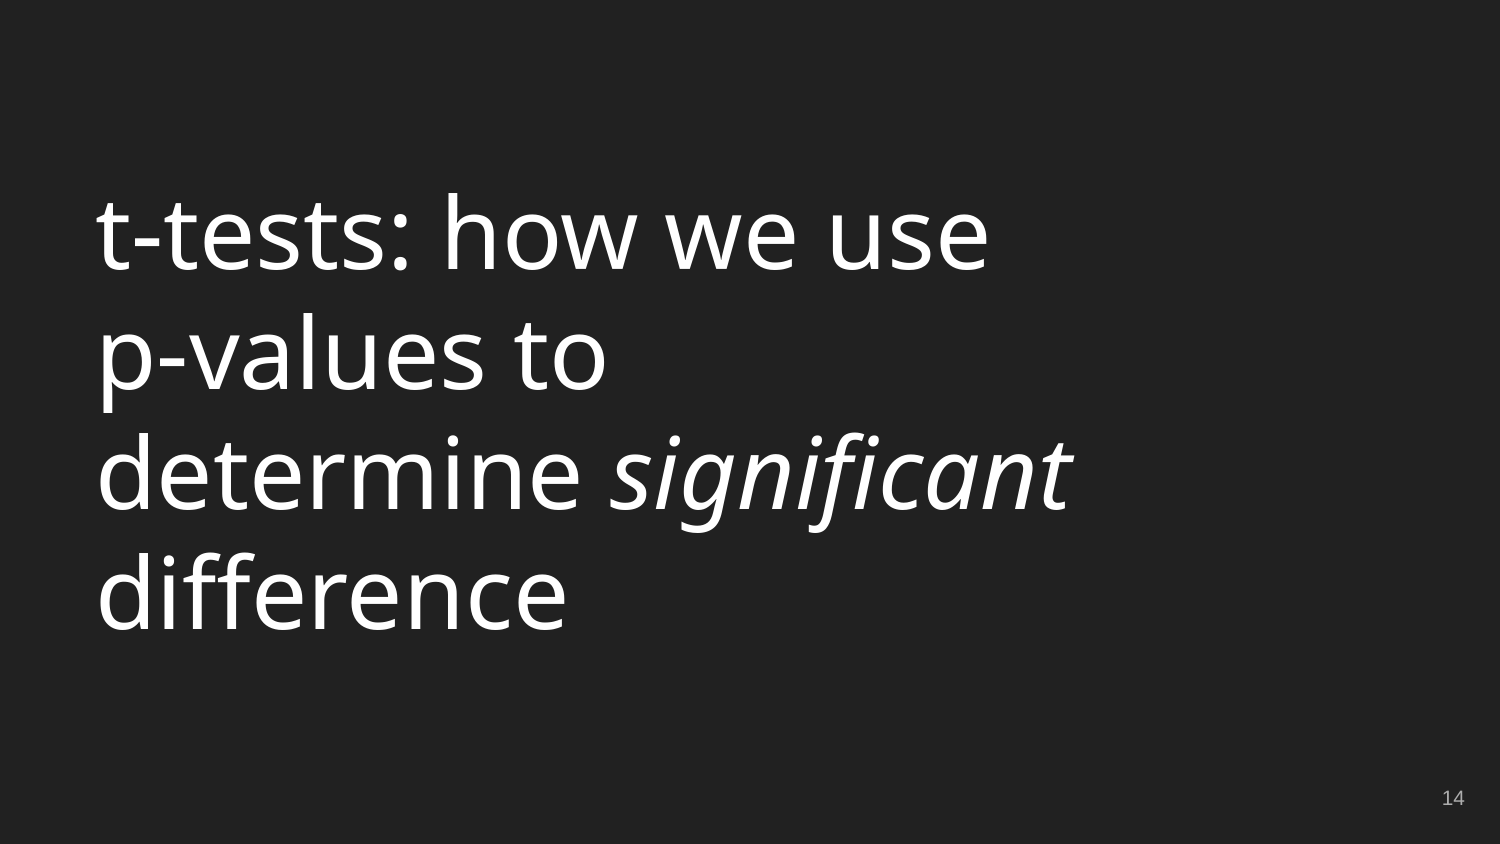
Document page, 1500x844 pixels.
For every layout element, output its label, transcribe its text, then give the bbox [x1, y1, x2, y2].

title t-tests: how we use p-values to determine significant difference [80, 73, 1125, 745]
slide_number ‹#› [1389, 764, 1480, 830]
